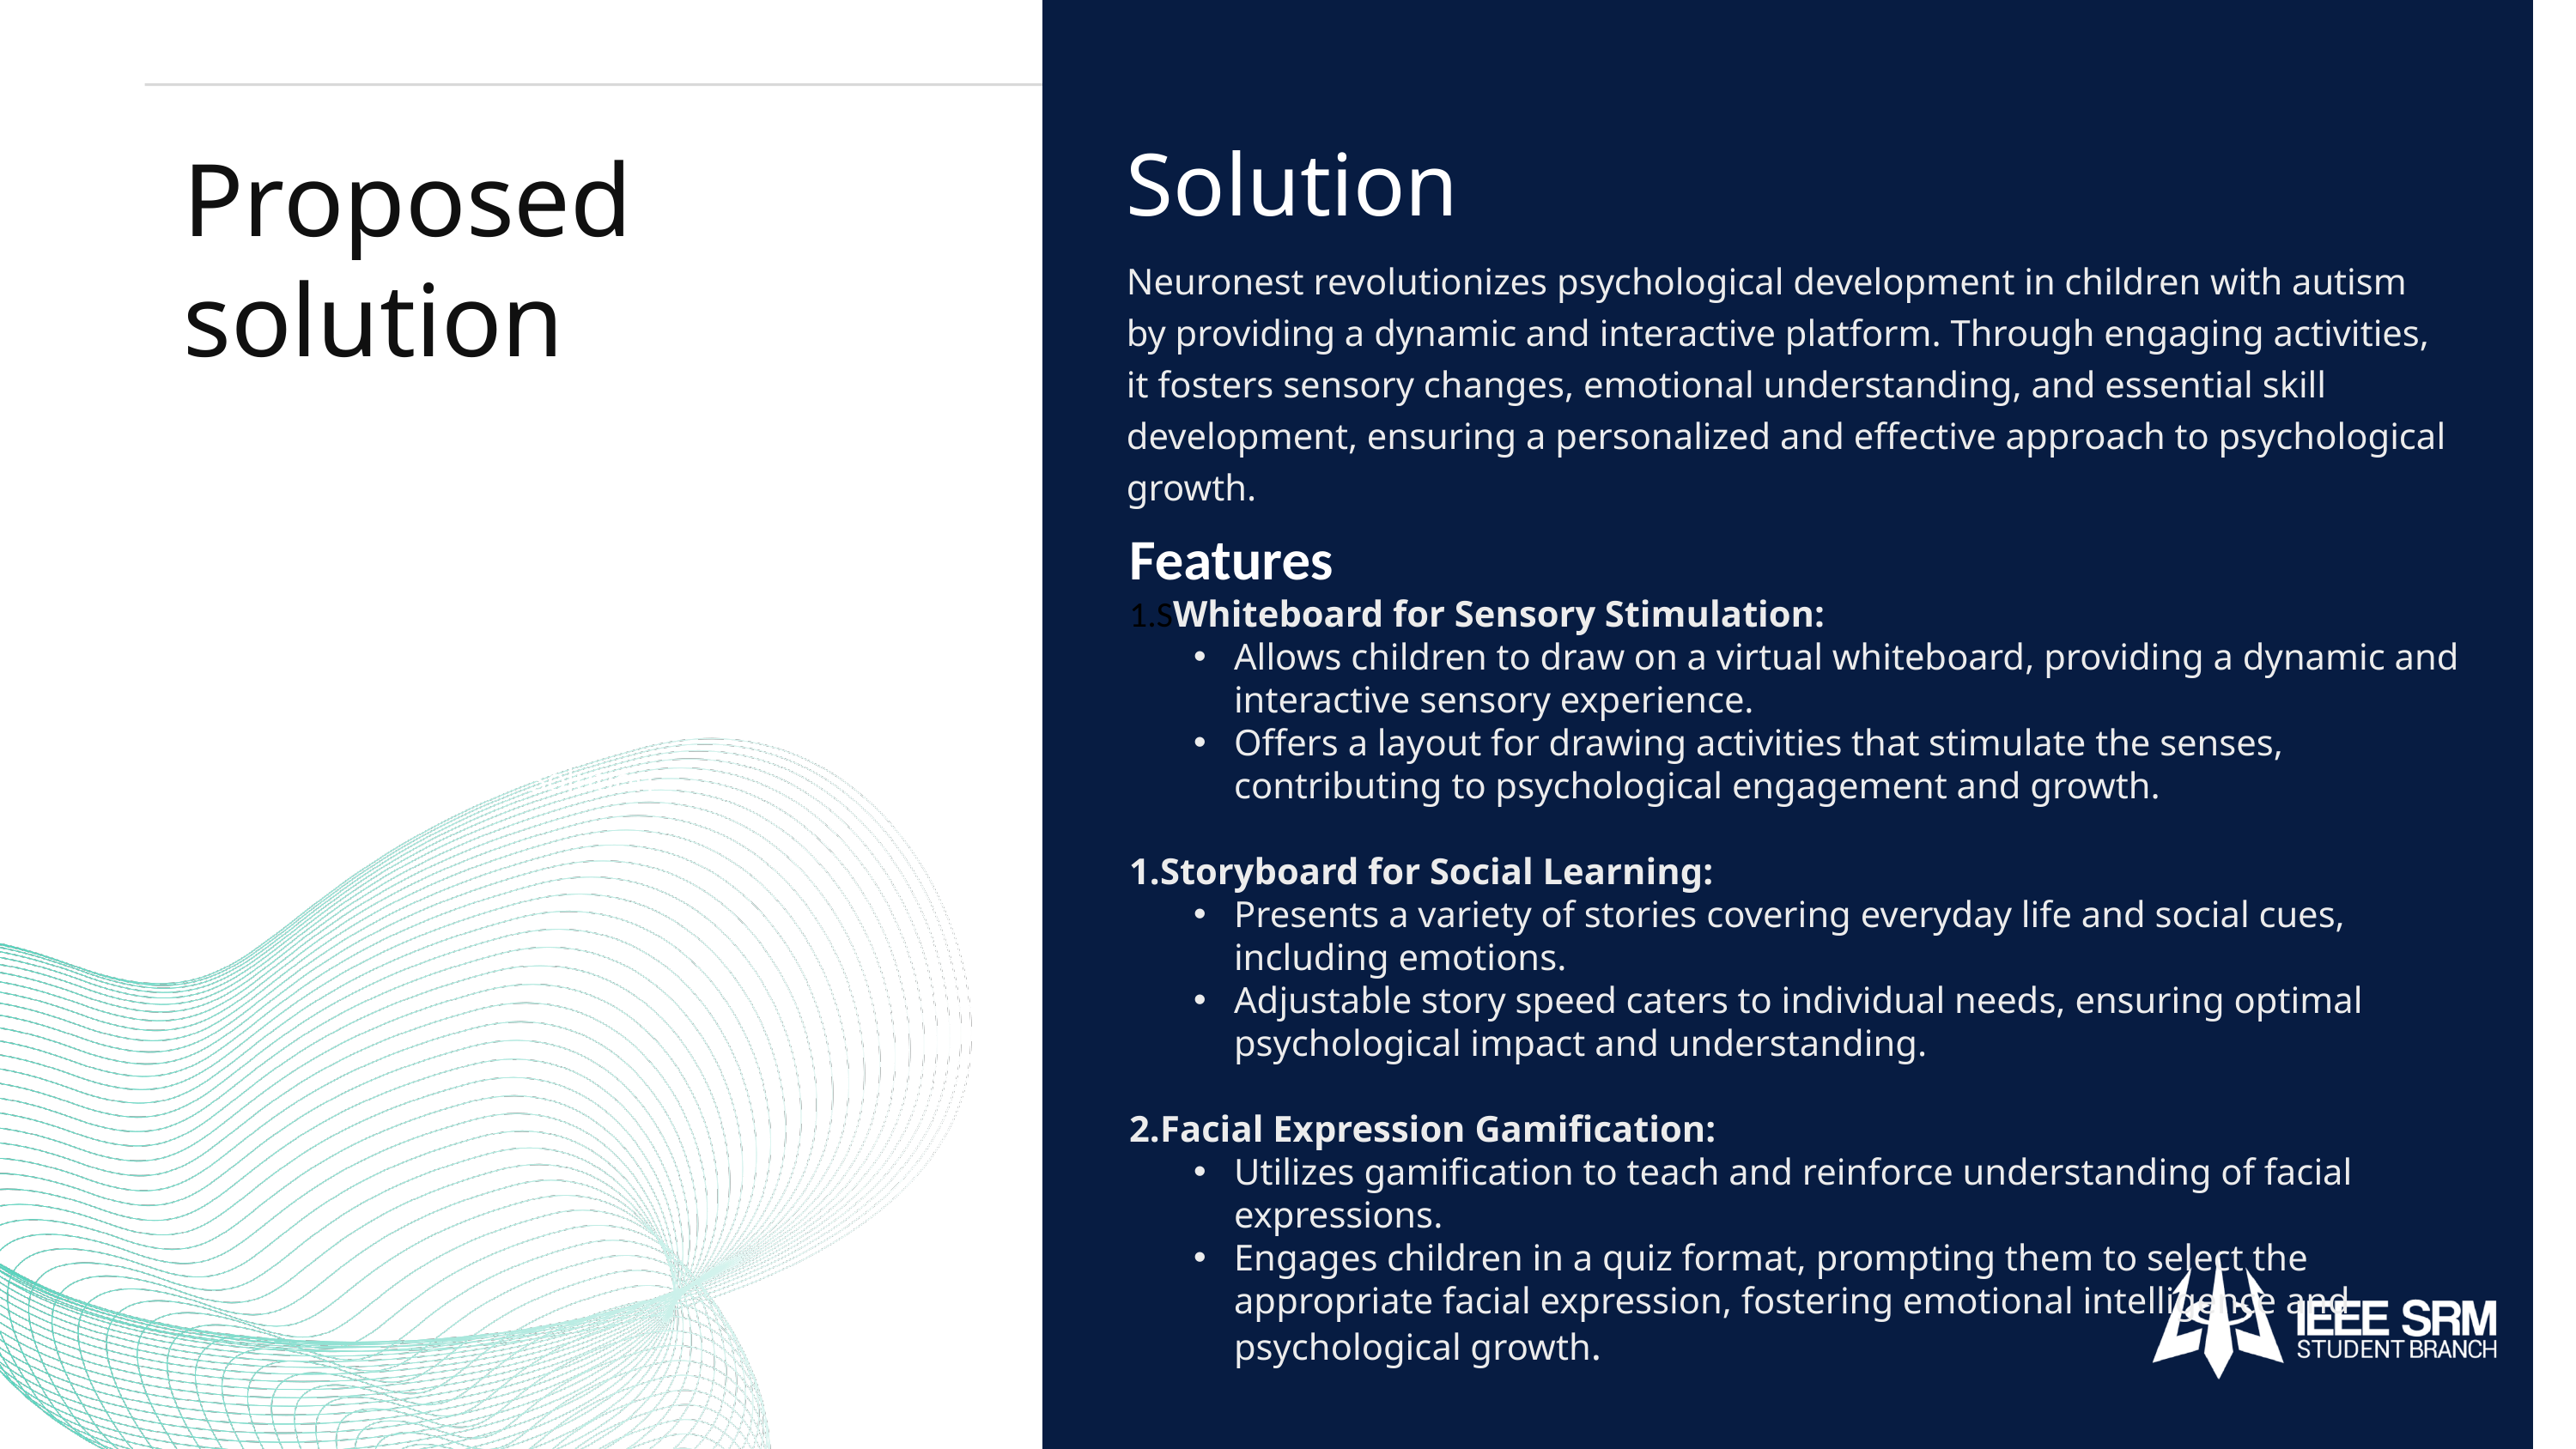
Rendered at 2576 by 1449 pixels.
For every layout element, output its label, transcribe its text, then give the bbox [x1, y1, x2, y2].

picture [2136, 1234, 2512, 1390]
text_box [1042, 0, 2534, 1449]
text_box Solution [516, 731, 1037, 805]
text_box Proposed solution [183, 136, 838, 497]
text_box [0, 735, 976, 1449]
